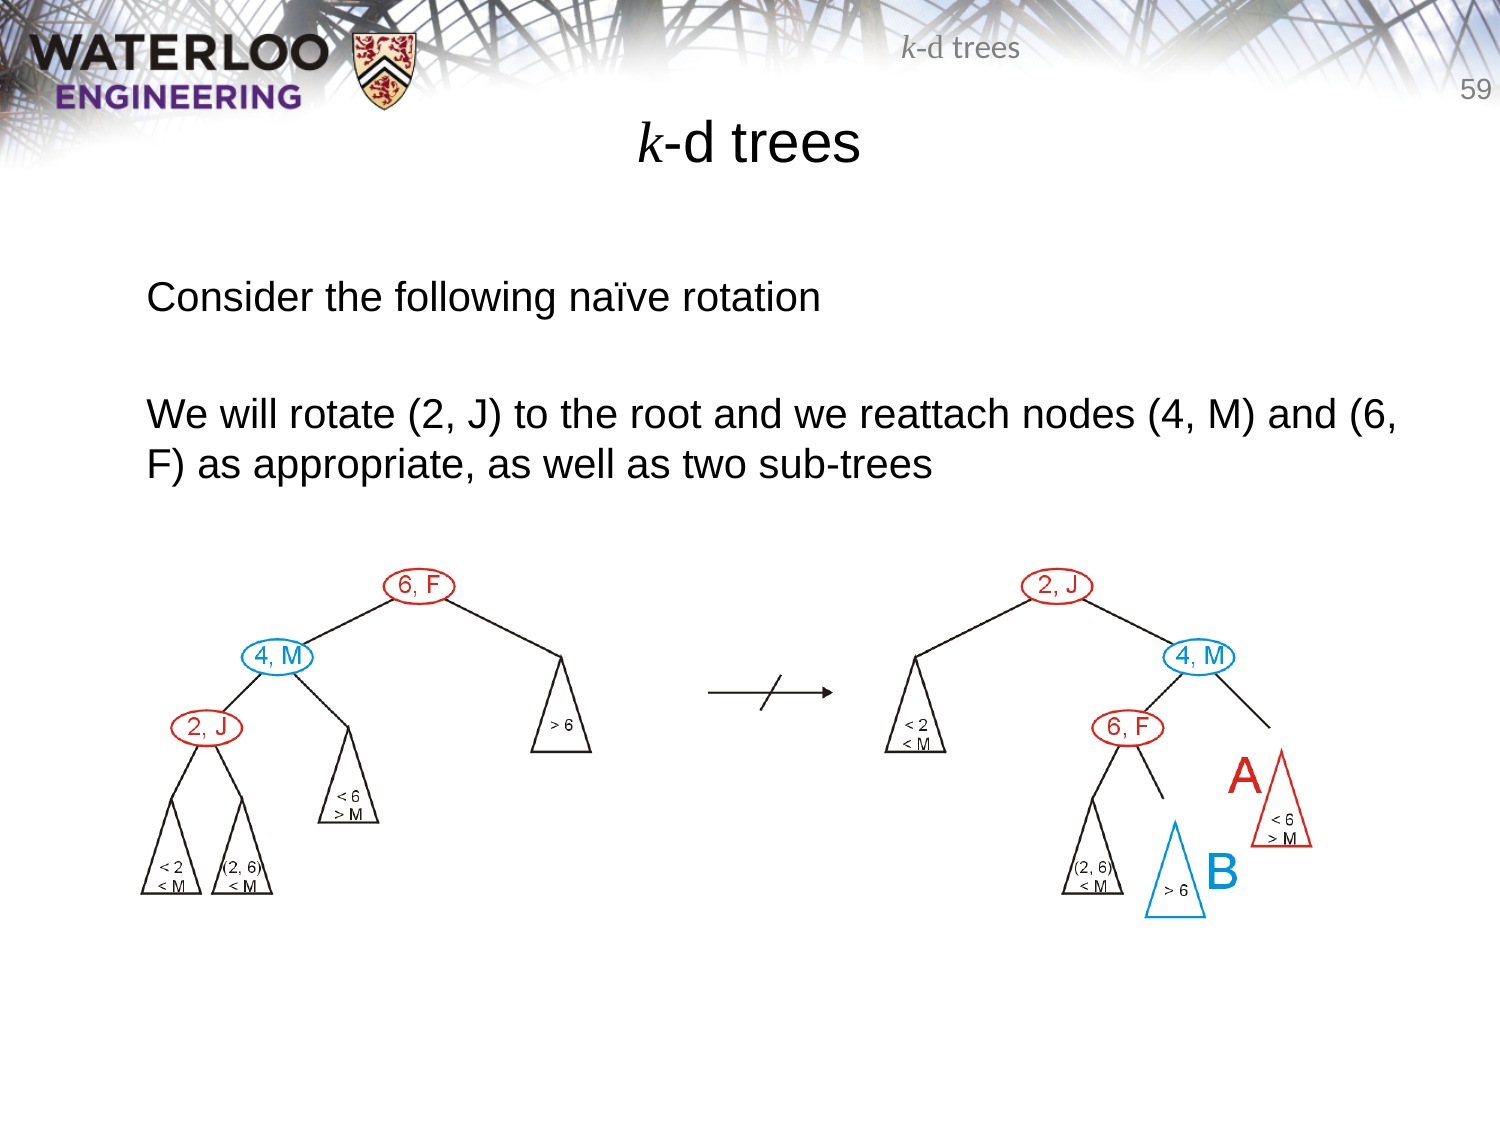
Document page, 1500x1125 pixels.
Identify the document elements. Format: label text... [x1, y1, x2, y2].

title k-d trees [74, 44, 1426, 233]
list Consider the following naïve rotation We will rotate (2, J) to the root and we reattach nodes (4, M) and (6, F) as appropriate, as well as two sub-trees [74, 262, 1426, 1006]
picture [0, 0, 1500, 1125]
